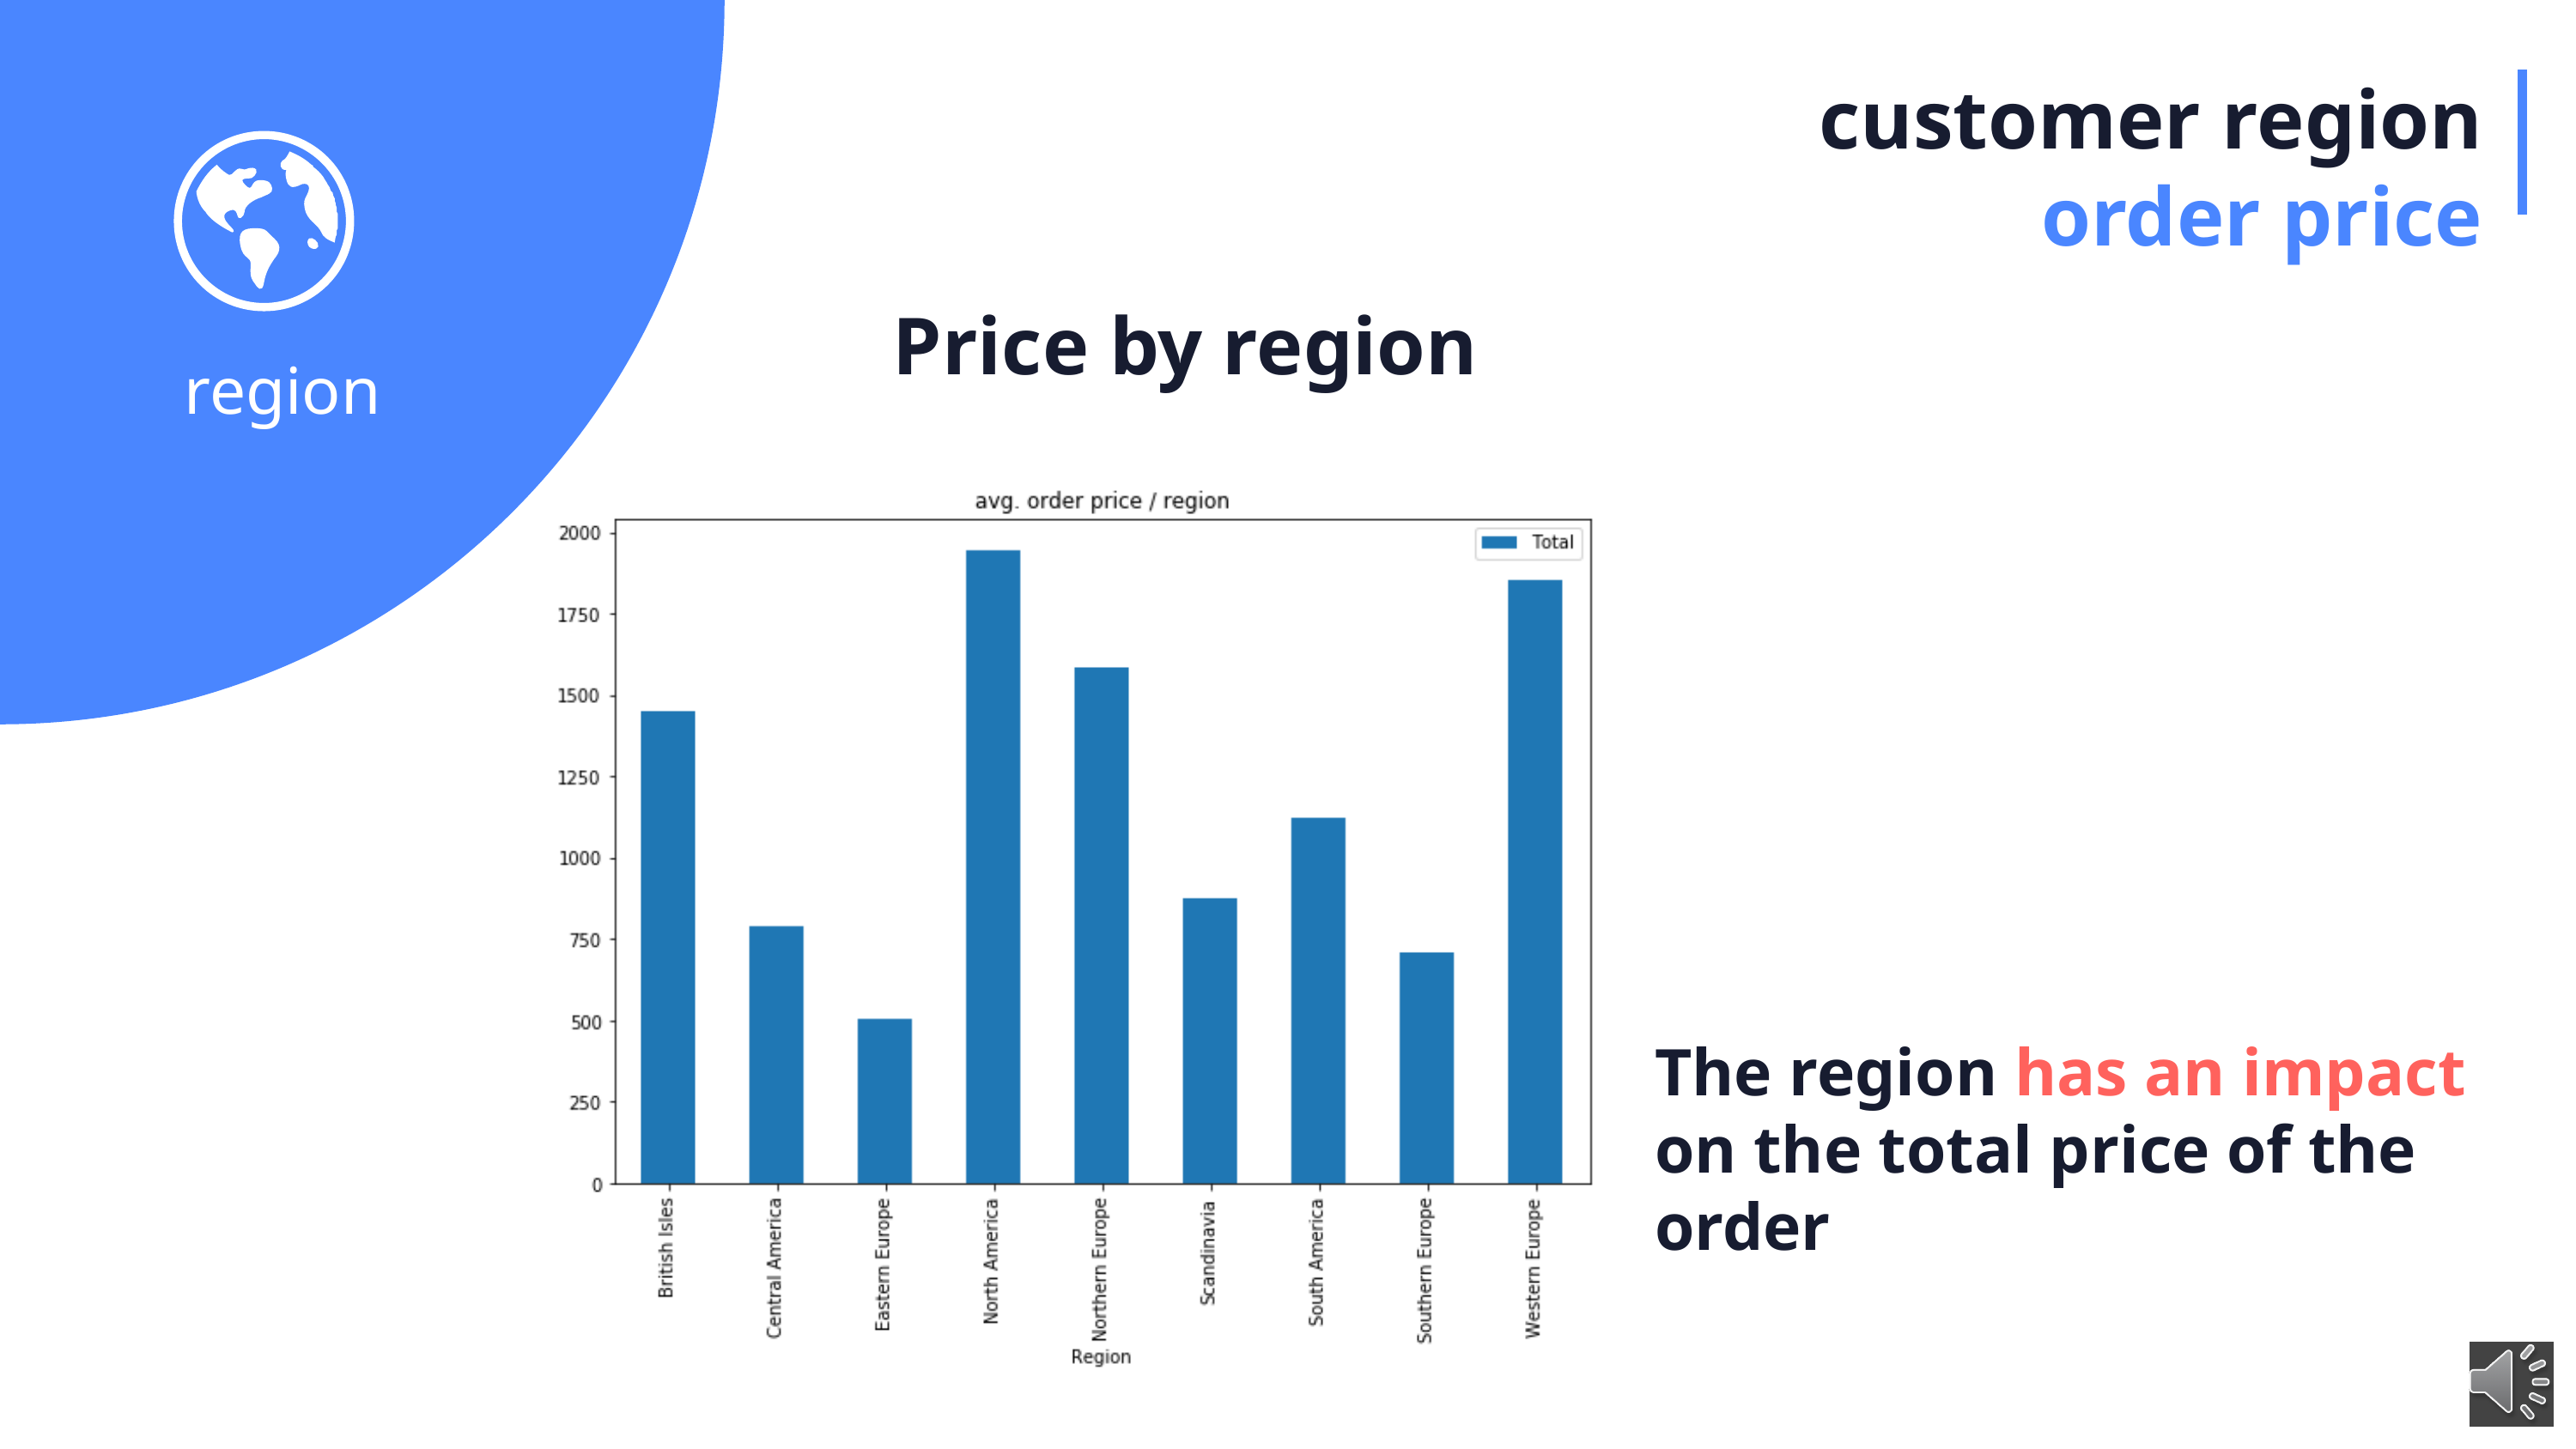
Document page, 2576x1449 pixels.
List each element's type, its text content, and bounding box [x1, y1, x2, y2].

text_box [0, 0, 726, 725]
text_box region [172, 343, 408, 433]
picture [2468, 1341, 2555, 1428]
picture [547, 477, 1613, 1379]
text_box Price by region [880, 289, 2201, 397]
text_box [173, 130, 355, 312]
text_box The region has an impact on the total price of the order [1642, 1024, 2576, 1270]
text_box customer region order price [1771, 62, 2496, 269]
